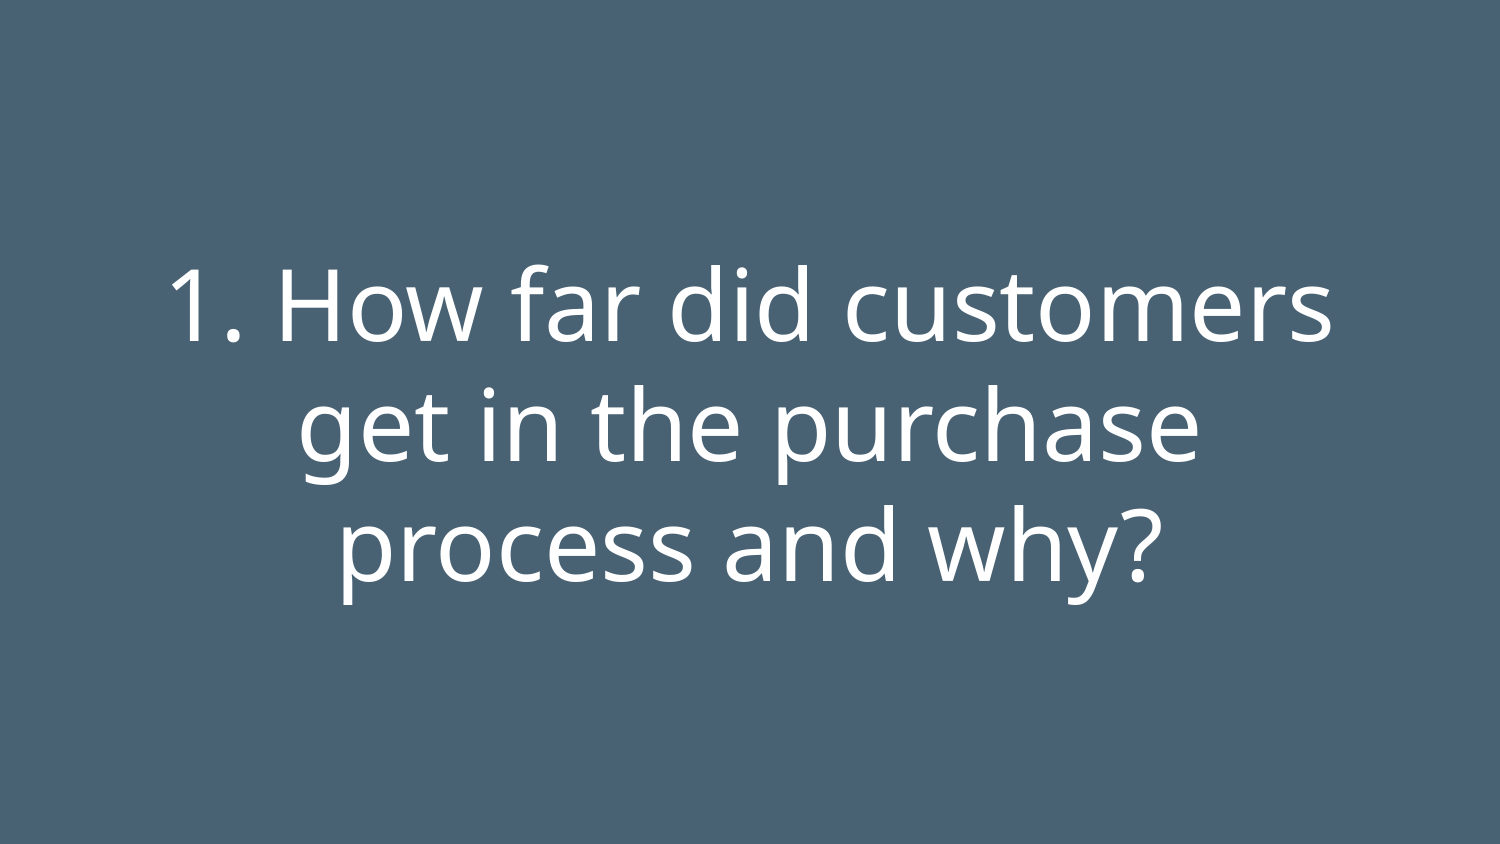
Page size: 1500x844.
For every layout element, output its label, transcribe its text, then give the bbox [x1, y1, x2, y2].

text_box 1. How far did customers get in the purchase process and why? [123, 253, 1377, 591]
